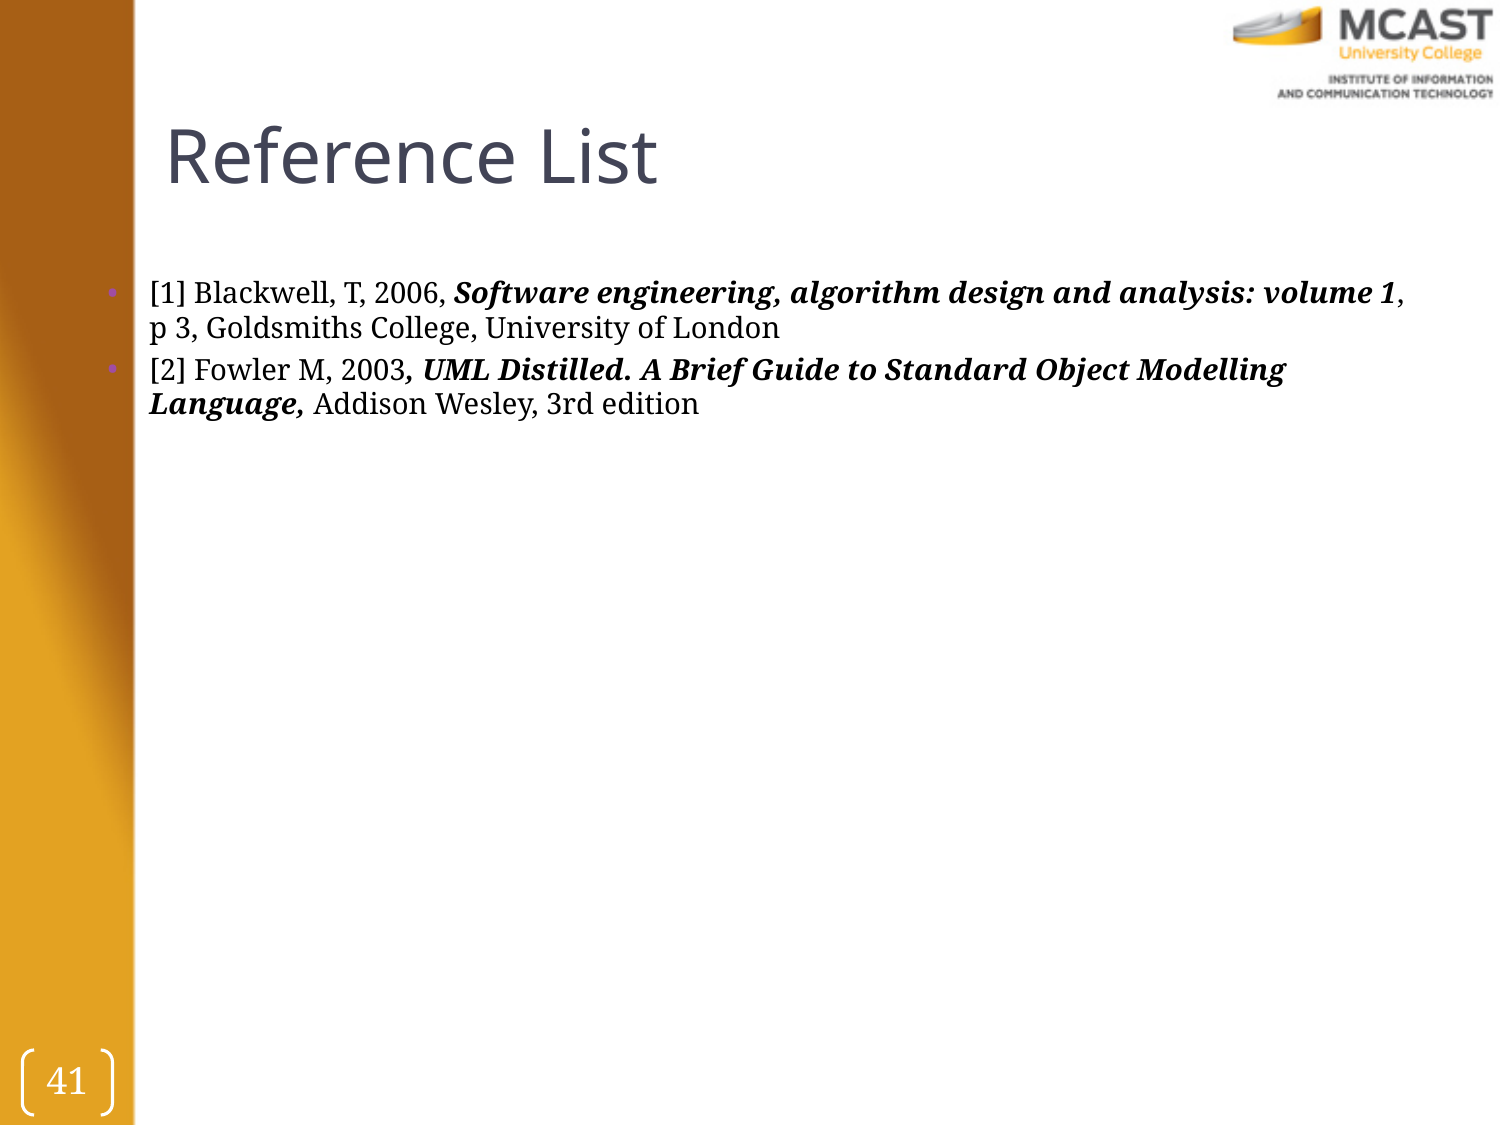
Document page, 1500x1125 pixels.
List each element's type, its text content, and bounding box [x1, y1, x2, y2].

text_box [1] Blackwell, T, 2006, Software engineering, algorithm design and analysis: volume 1, p 3, Goldsmiths College, University of London [2] Fowler M, 2003, UML Distilled. A Brief Guide to Standard Object Modelling Language, Addison Wesley, 3rd edition [74, 267, 1425, 1079]
picture [0, 0, 1500, 1125]
slide_number 41 [20, 1048, 115, 1117]
text_box Reference List [149, 99, 1500, 207]
